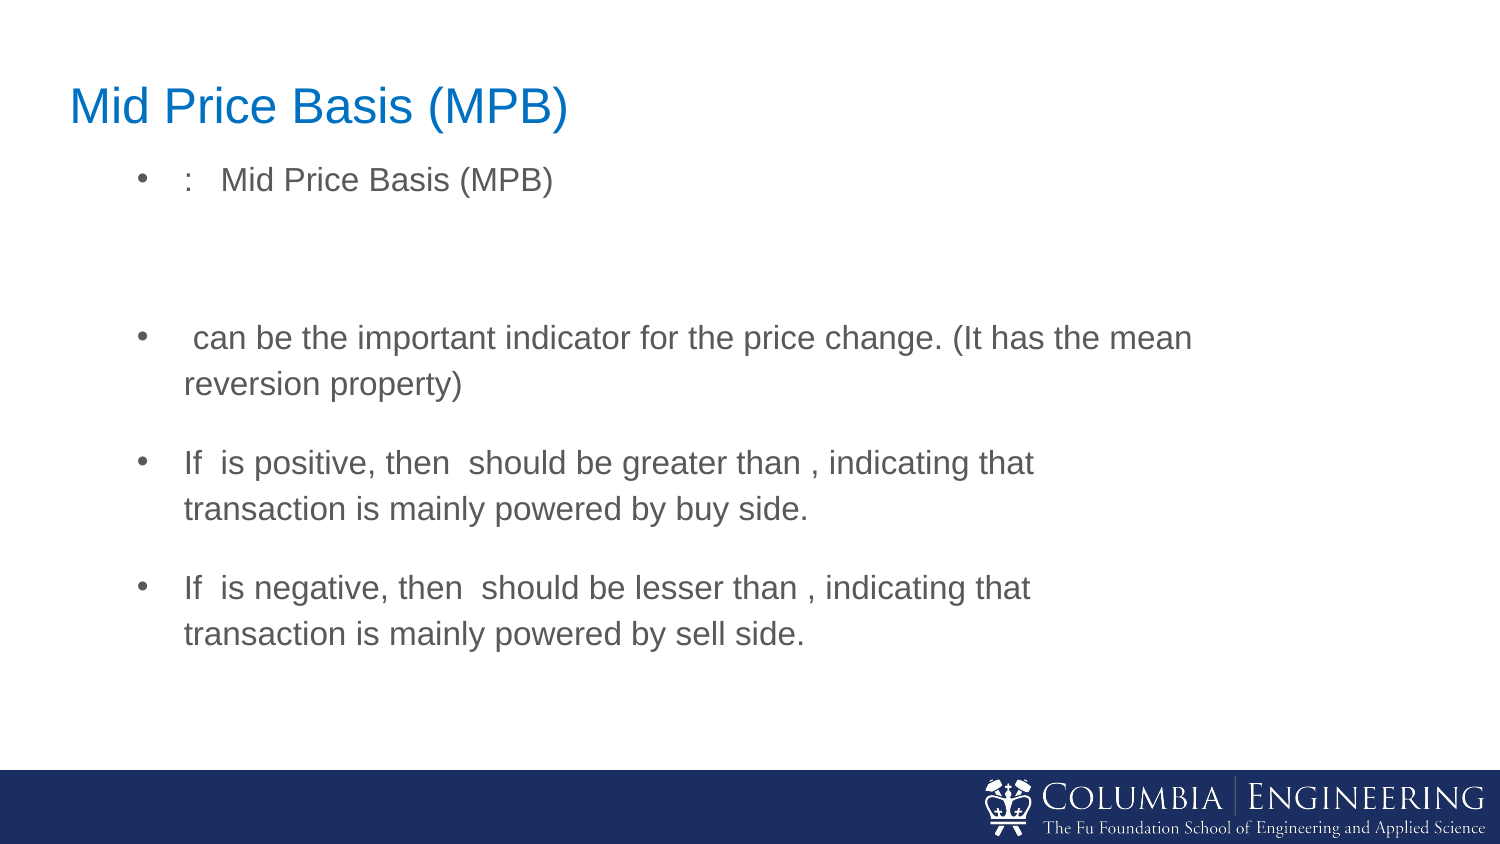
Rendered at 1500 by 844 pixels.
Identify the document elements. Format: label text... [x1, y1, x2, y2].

text_box Mid Price Basis (MPB) [54, 58, 957, 149]
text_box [0, 770, 1500, 844]
